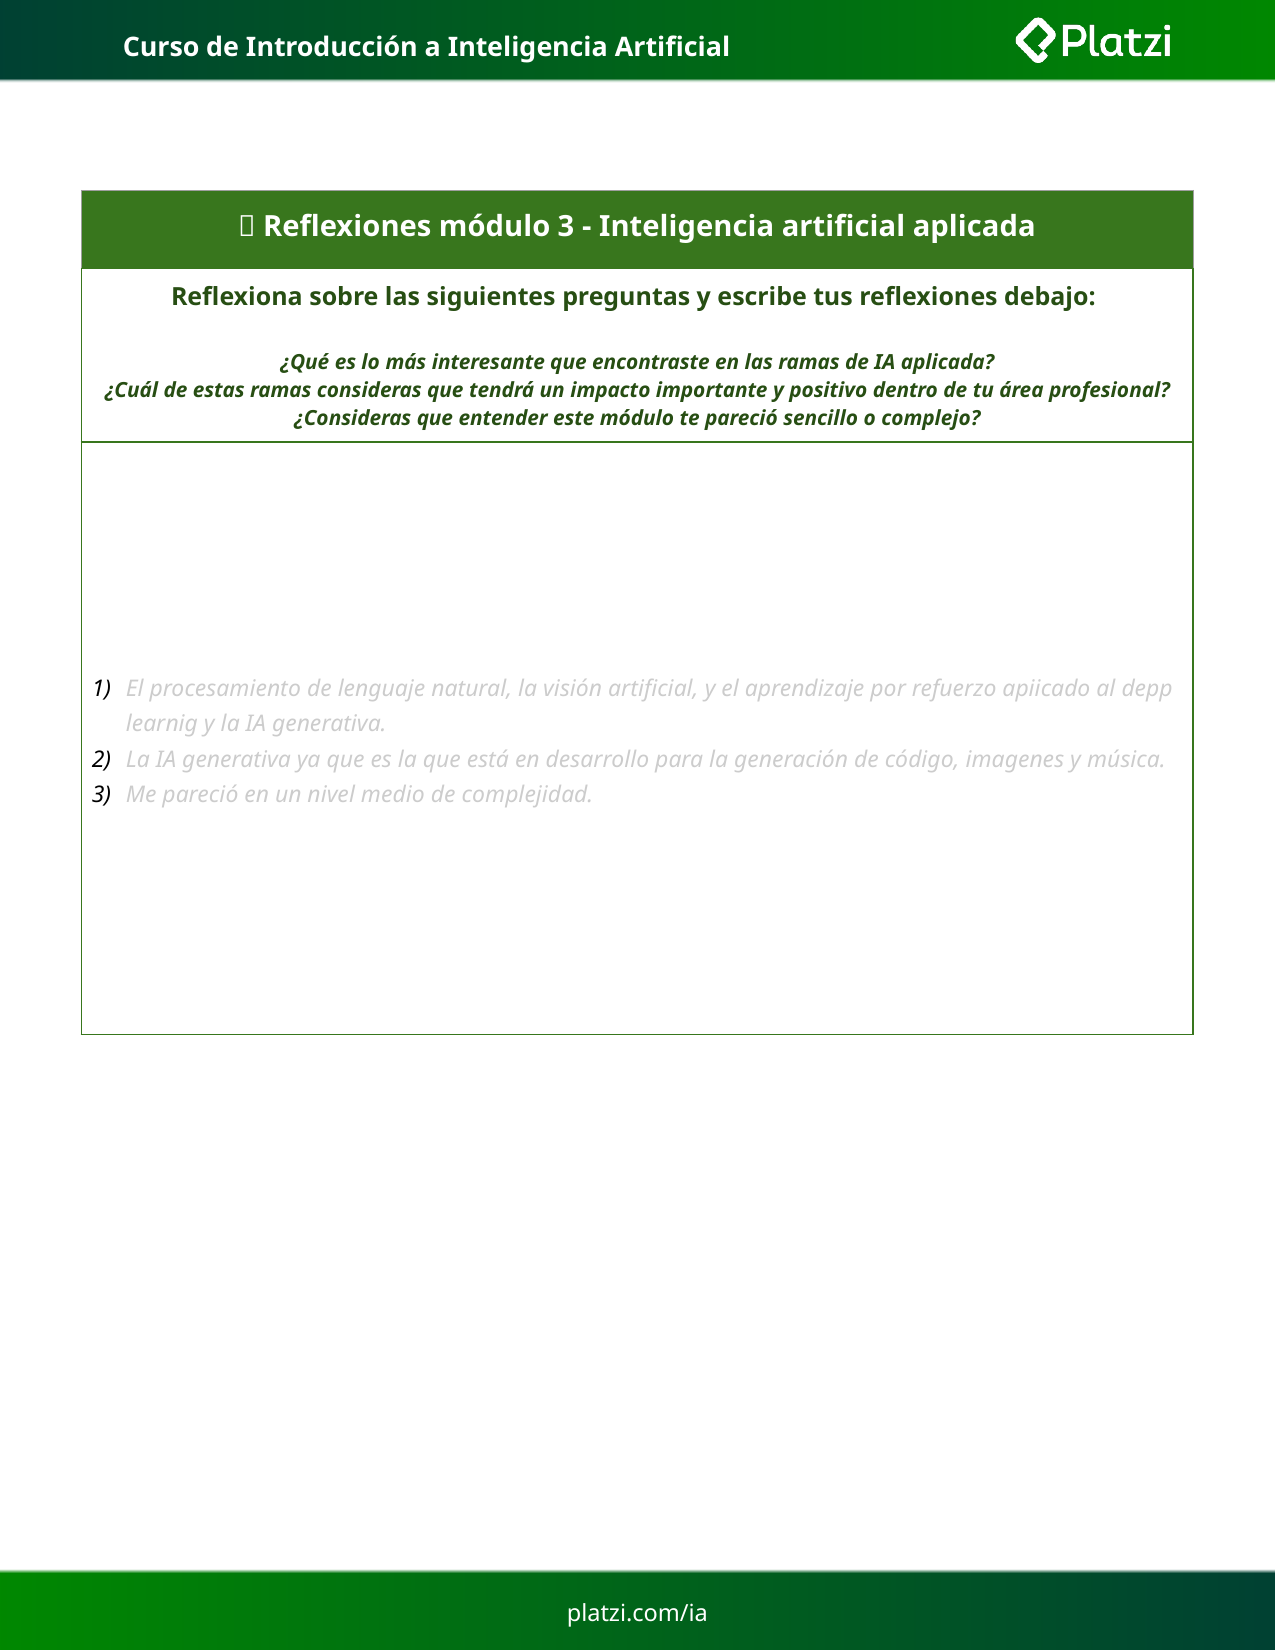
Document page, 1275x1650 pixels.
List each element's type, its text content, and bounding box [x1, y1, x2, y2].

picture [0, 0, 1275, 1650]
subtitle platzi.com/ia [200, 1571, 1075, 1650]
table_cell El procesamiento de lenguaje natural, la visión artificial, y el aprendizaje por refuerzo apiicado al depp learnig y la IA generativa. La IA generativa ya que es la que está en desarrollo para la generación de código, imagenes y música. Me pareció en un nivel medio de complejidad. [82, 443, 1192, 1034]
table_header 🤔 Reflexiones módulo 3 - Inteligencia artificial aplicada [82, 191, 1193, 268]
title Curso de Introducción a Inteligencia Artificial [101, 6, 977, 86]
table_cell Reflexiona sobre las siguientes preguntas y escribe tus reflexiones debajo: ¿Qué es lo más interesante que encontraste en las ramas de IA aplicada? ¿Cuál de estas ramas consideras que tendrá un impacto importante y positivo dentro de tu área profesional? ¿Consideras que entender este módulo te pareció sencillo o complejo? [82, 269, 1192, 441]
